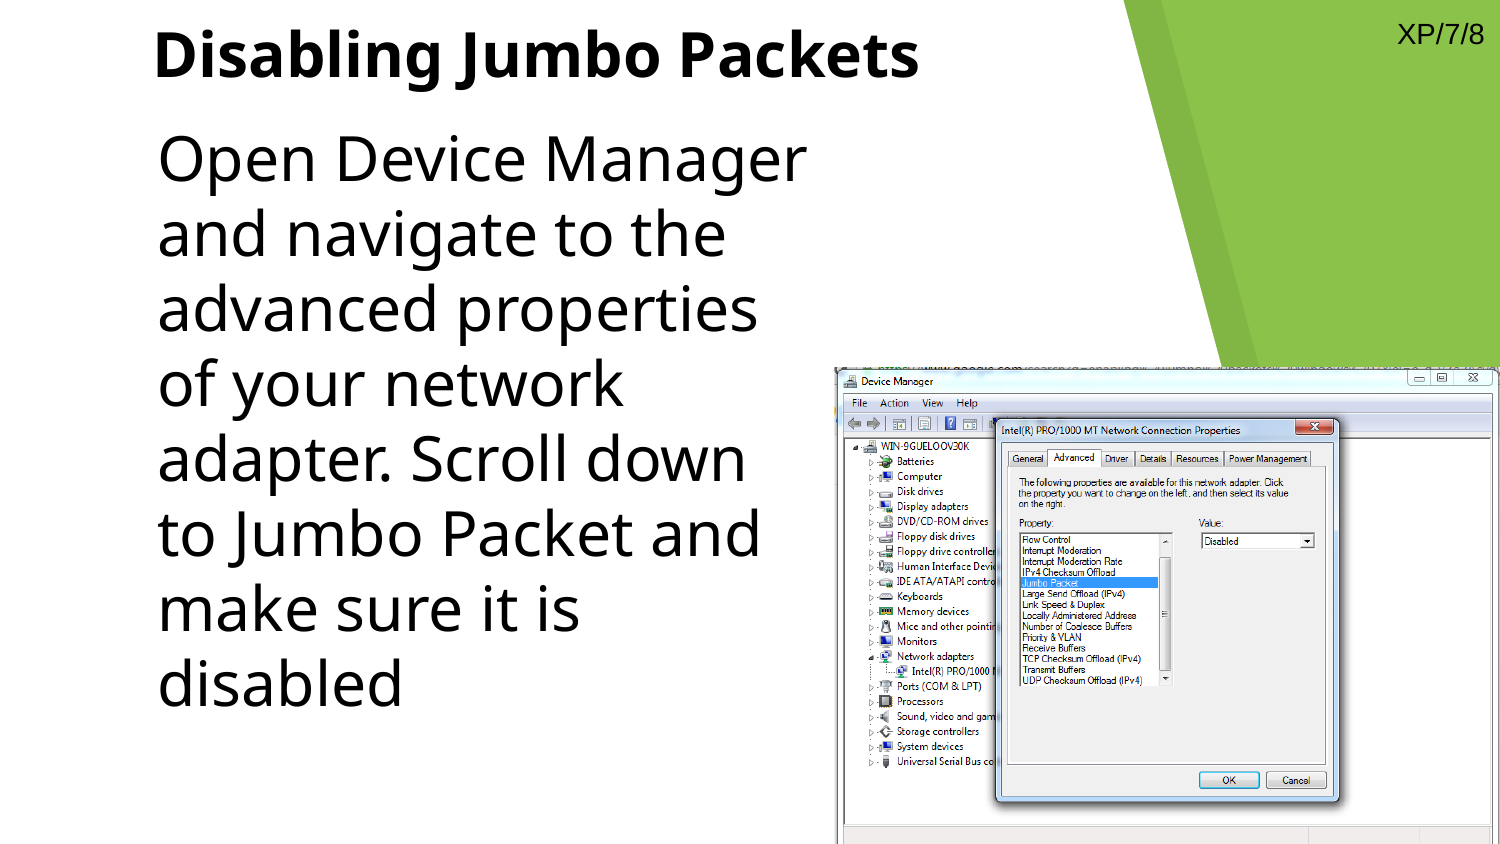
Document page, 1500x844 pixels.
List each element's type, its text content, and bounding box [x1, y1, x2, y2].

list Open Device Manager and navigate to the advanced properties of your network adapter. Scroll down to Jumbo Packet and make sure it is disabled [142, 268, 835, 678]
picture [834, 367, 1500, 844]
title Disabling Jumbo Packets [137, 0, 1011, 268]
text_box XP/7/8 [1381, 0, 1500, 60]
